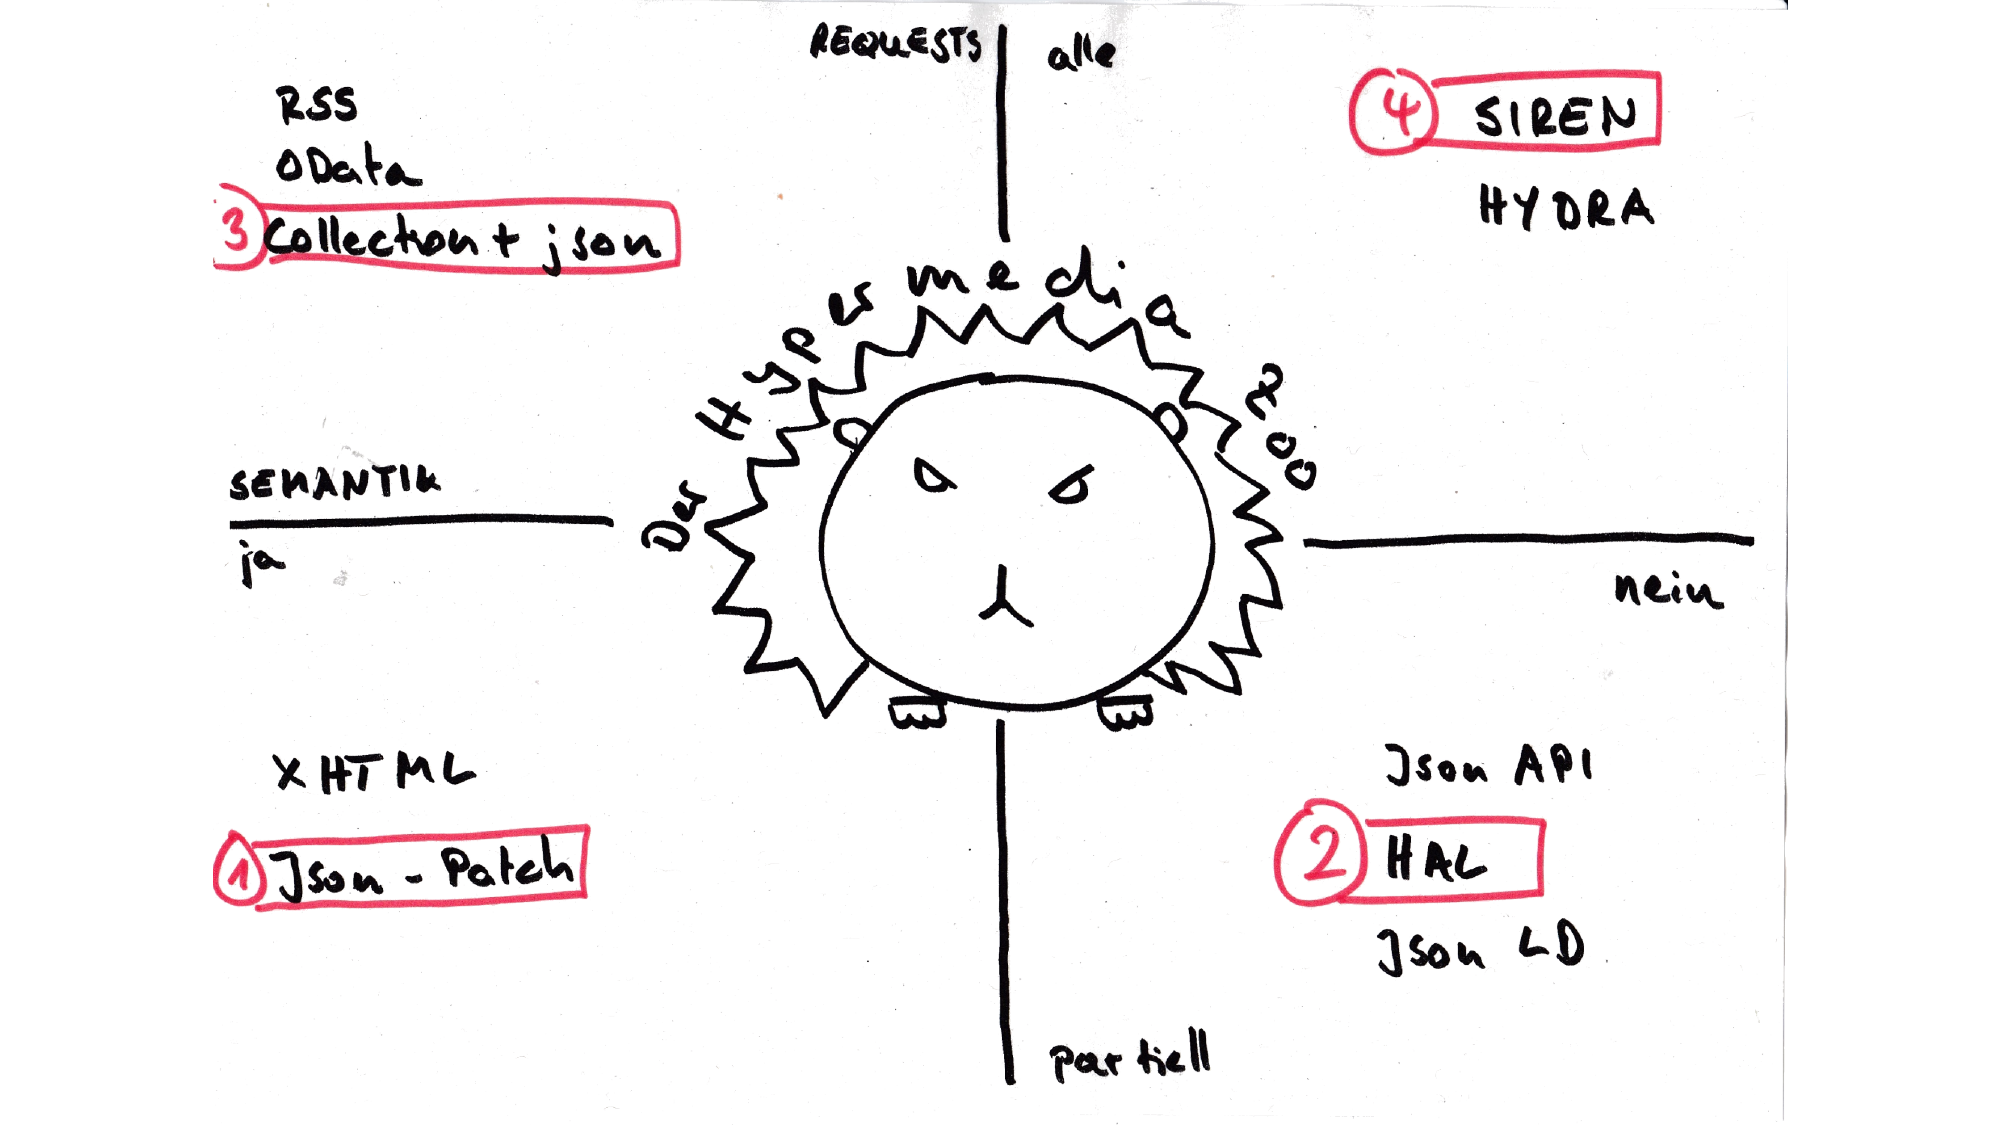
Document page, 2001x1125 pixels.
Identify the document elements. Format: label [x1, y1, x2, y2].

picture [214, 0, 1787, 1125]
